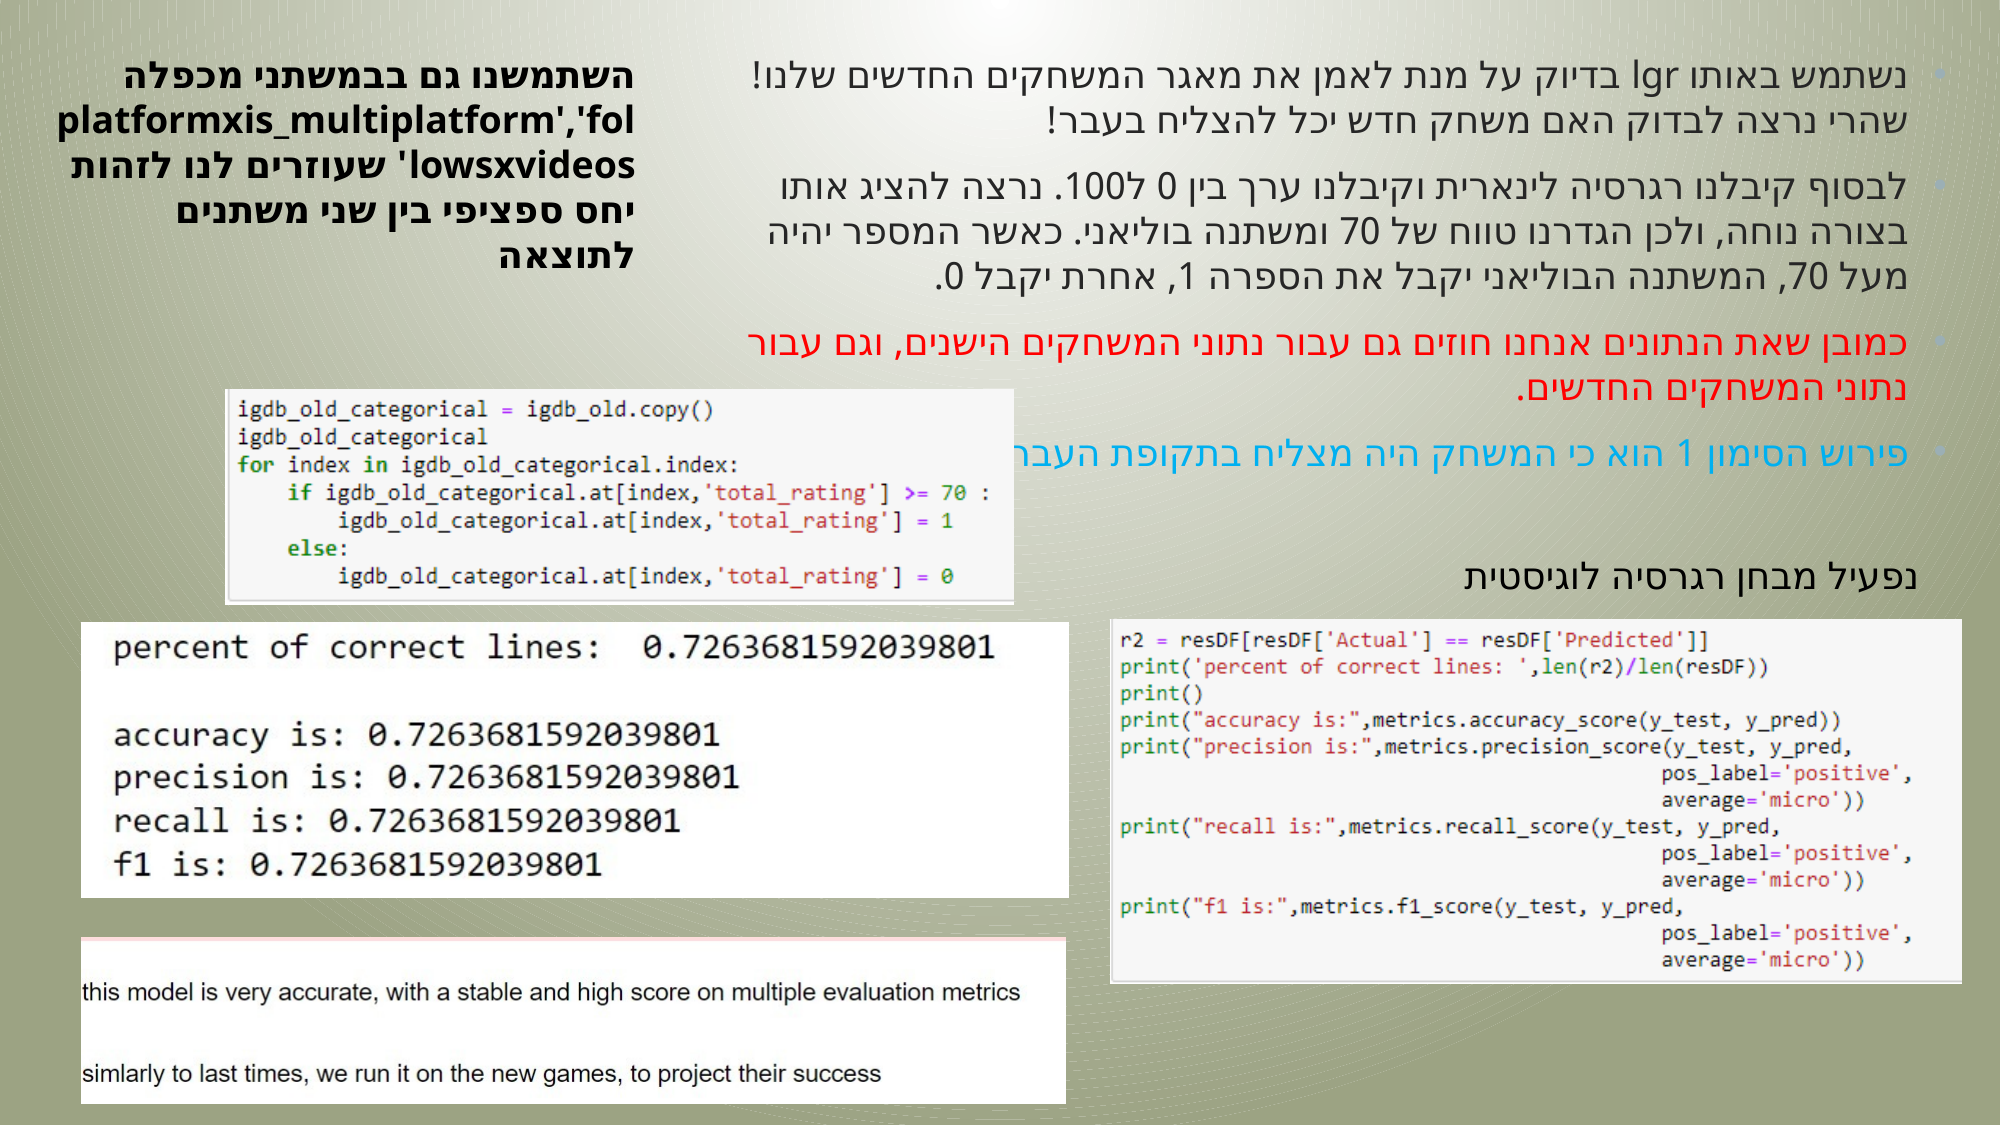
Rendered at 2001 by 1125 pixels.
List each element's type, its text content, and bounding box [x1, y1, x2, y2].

picture [81, 937, 1066, 1104]
picture [1109, 618, 1962, 984]
picture [81, 622, 1069, 898]
text_box השתמשנו גם בבמשתני מכפלה platformxis_multiplatform','followsxvideos' שעוזרים לנו לזהות יחס ספציפי בין שני משתנים לתוצאה [39, 43, 651, 284]
list נשתמש באותו lgr בדיוק על מנת לאמן את מאגר המשחקים החדשים שלנו! שהרי נרצה לבדוק האם משחק חדש יכל להצליח בעבר! לבסוף קיבלנו רגרסיה לינארית וקיבלנו ערך בין 0 ל100. נרצה להציג אותו בצורה נוחה, ולכן הגדרנו טווח של 70 ומשתנה בוליאני. כאשר המספר יהיה מעל 70, המשתנה הבוליאני יקבל את הספרה 1, אחרת יקבל 0. כמובן שאת הנתונים אנחנו חוזים גם עבור נתוני המשחקים הישנים, וגם עבור נתוני המשחקים החדשים. פירוש הסימון 1 הוא כי המשחק היה מצליח בתקופת העבר! [693, 43, 1962, 736]
picture [225, 389, 1014, 605]
text_box נפעיל מבחן רגרסיה לוגיסטית [1014, 544, 1935, 605]
